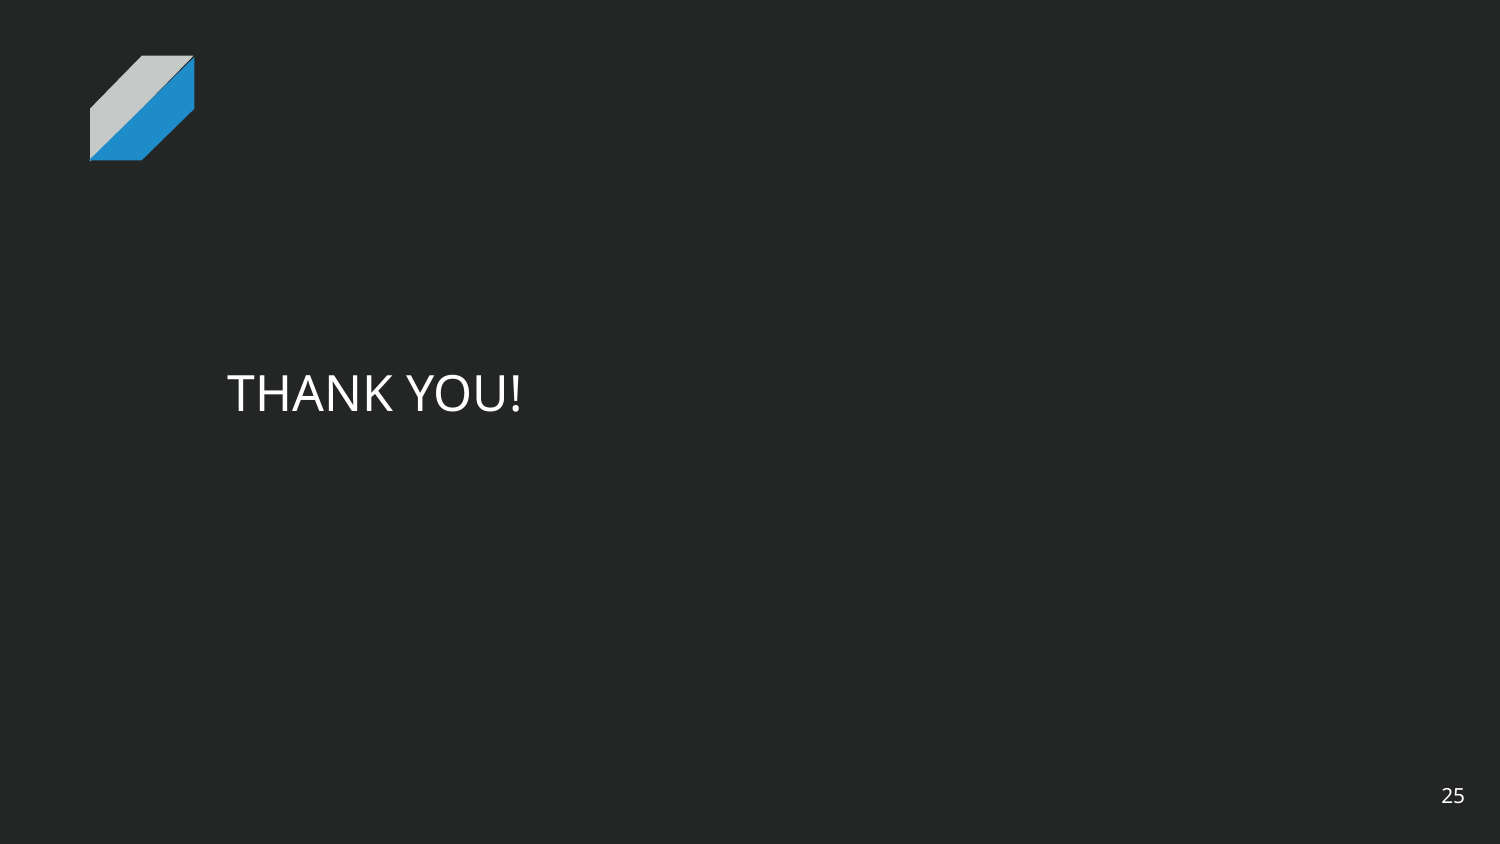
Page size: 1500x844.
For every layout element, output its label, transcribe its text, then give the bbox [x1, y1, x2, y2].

title THANK YOU! [212, 346, 1368, 497]
slide_number ‹#› [1389, 764, 1480, 830]
